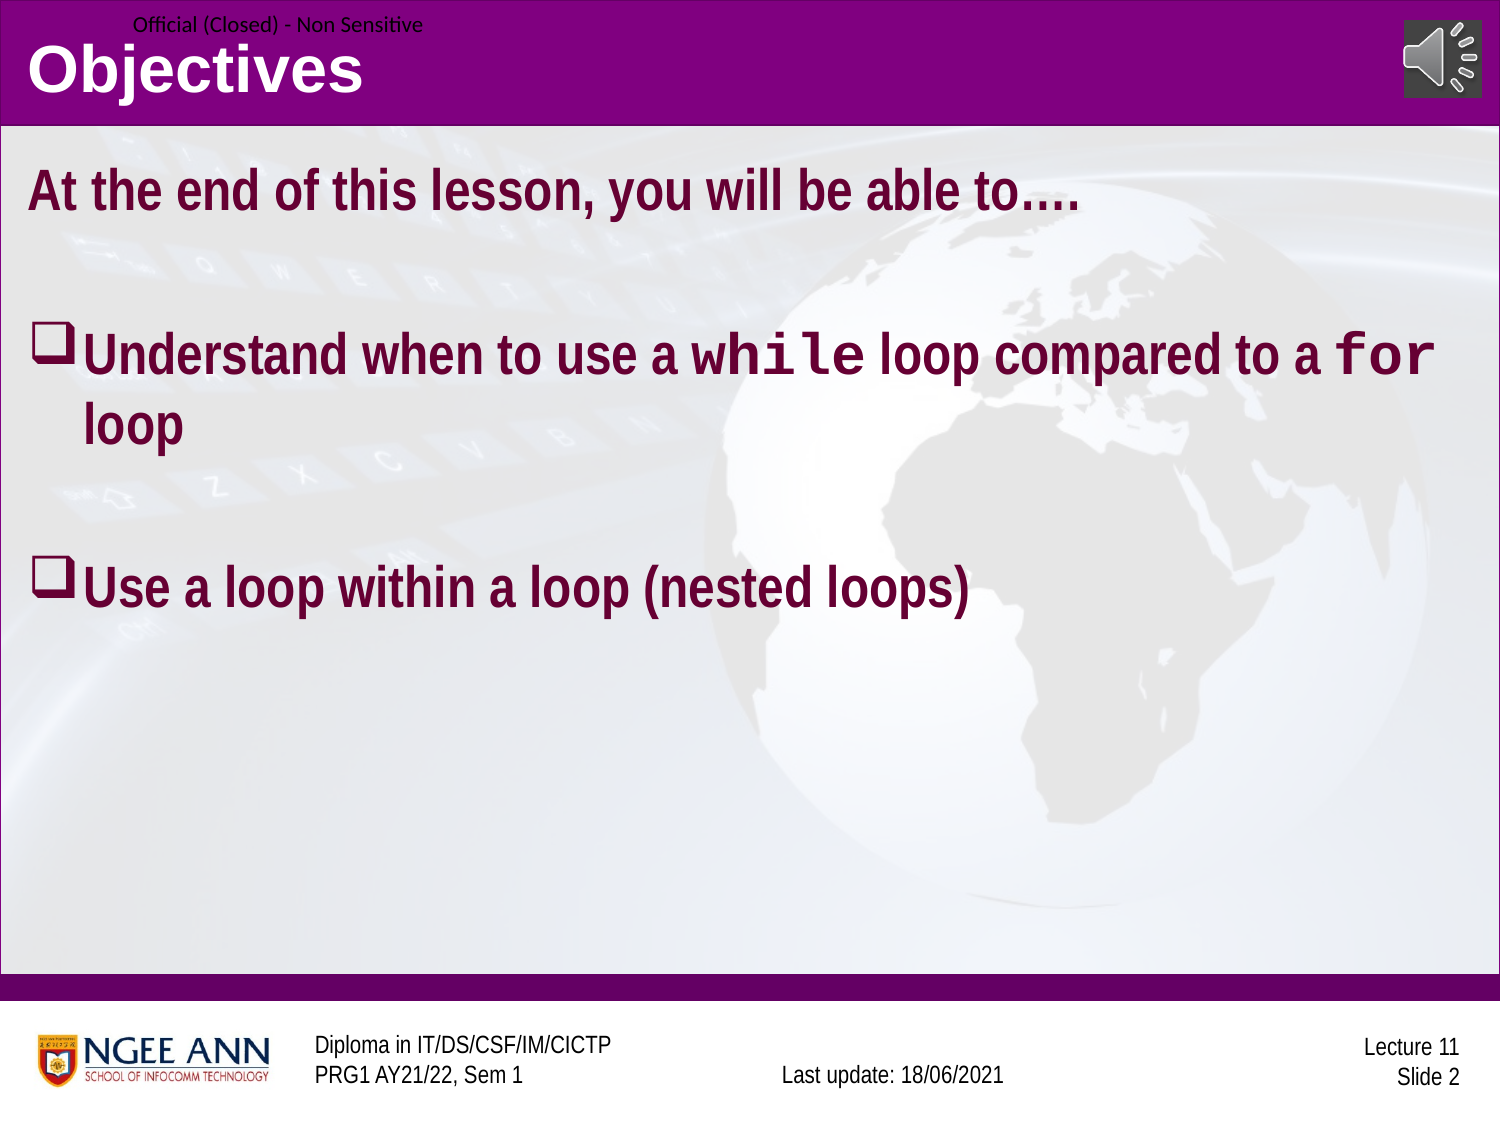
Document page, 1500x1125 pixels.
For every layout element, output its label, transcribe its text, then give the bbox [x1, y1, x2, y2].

picture [12, 1012, 294, 1109]
picture [1402, 18, 1483, 100]
list At the end of this lesson, you will be able to…. Understand when to use a while loop compared to a for loop Use a loop within a loop (nested loops) [12, 144, 1488, 963]
title Objectives [12, 19, 1488, 113]
